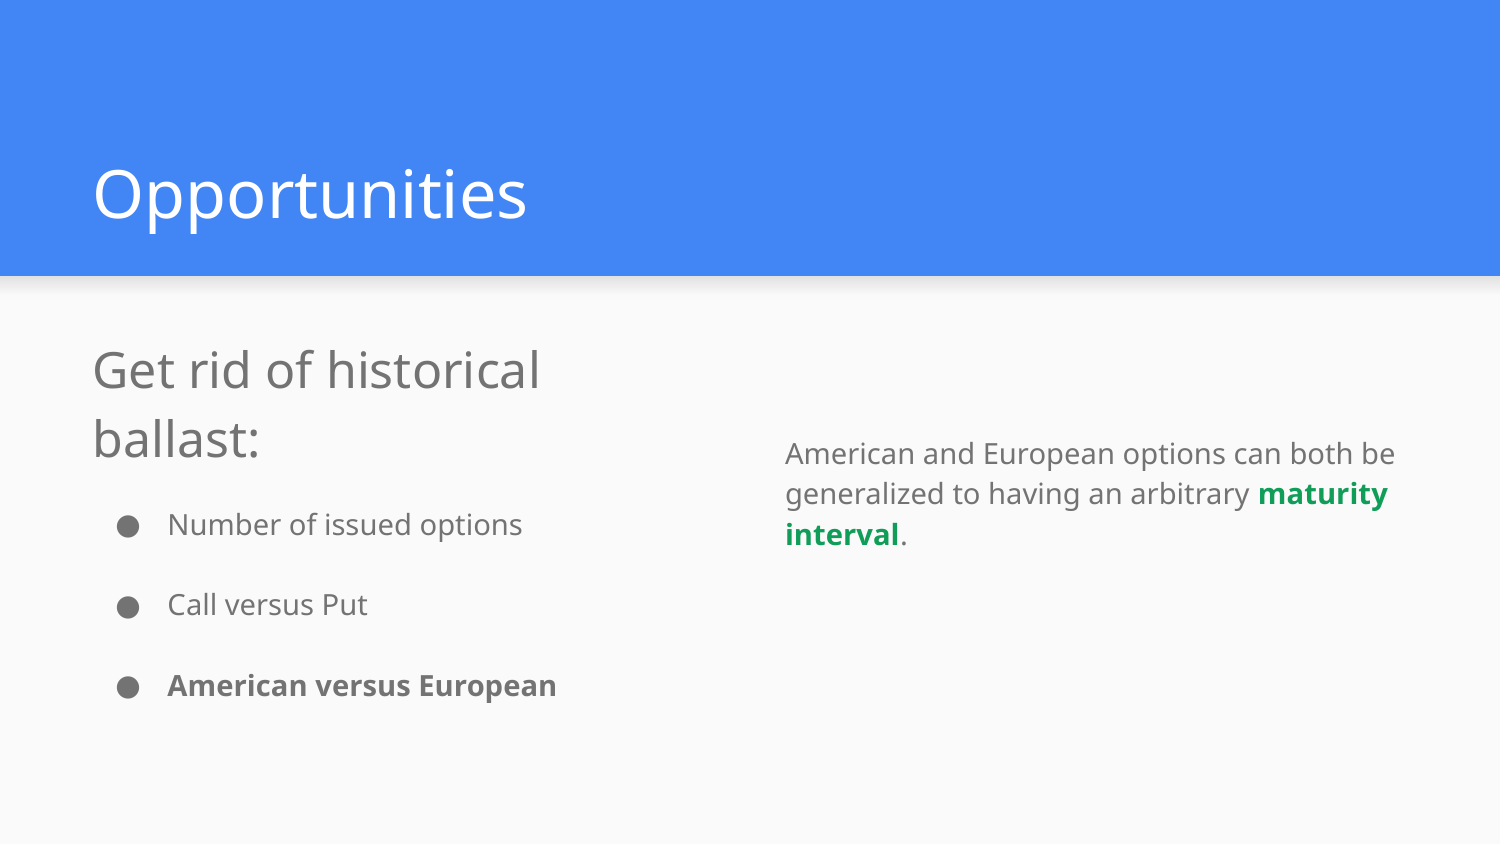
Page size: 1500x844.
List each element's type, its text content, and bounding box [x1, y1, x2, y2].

list American and European options can both be generalized to having an arbitrary maturity interval. [770, 415, 1427, 760]
title Opportunities [77, 121, 1427, 248]
list Get rid of historical ballast: Number of issued options Call versus Put American versus European [77, 314, 734, 760]
